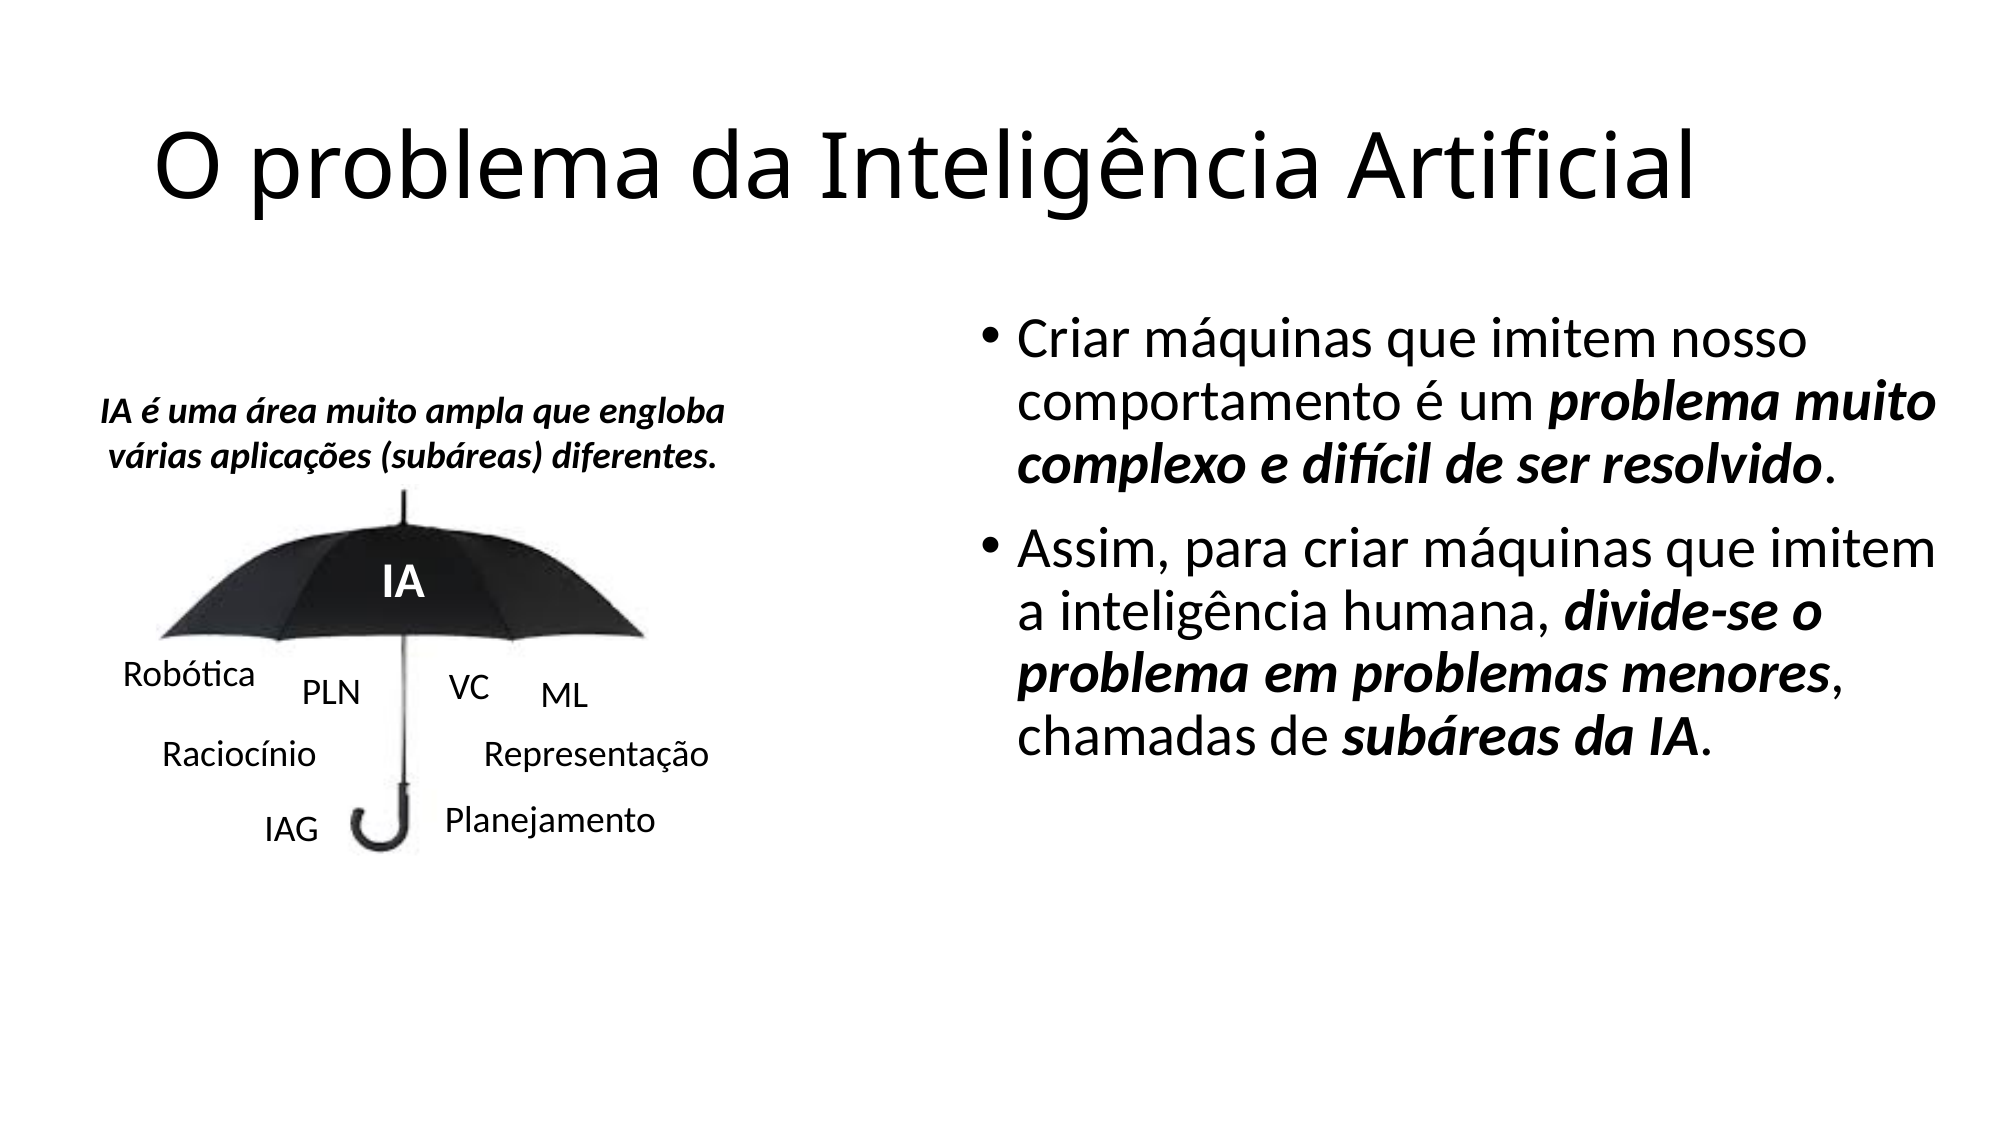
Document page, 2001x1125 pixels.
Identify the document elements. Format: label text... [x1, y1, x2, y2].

text_box IA é uma área muito ampla que engloba várias aplicações (subáreas) diferentes. [66, 378, 761, 484]
list Criar máquinas que imitem nosso comportamento é um problema muito complexo e difícil de ser resolvido. Assim, para criar máquinas que imitem a inteligência humana, divide-se o problema em problemas menores, chamadas de subáreas da IA. [965, 299, 1973, 1125]
title O problema da Inteligência Artificial [137, 59, 1863, 278]
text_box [66, 484, 746, 859]
